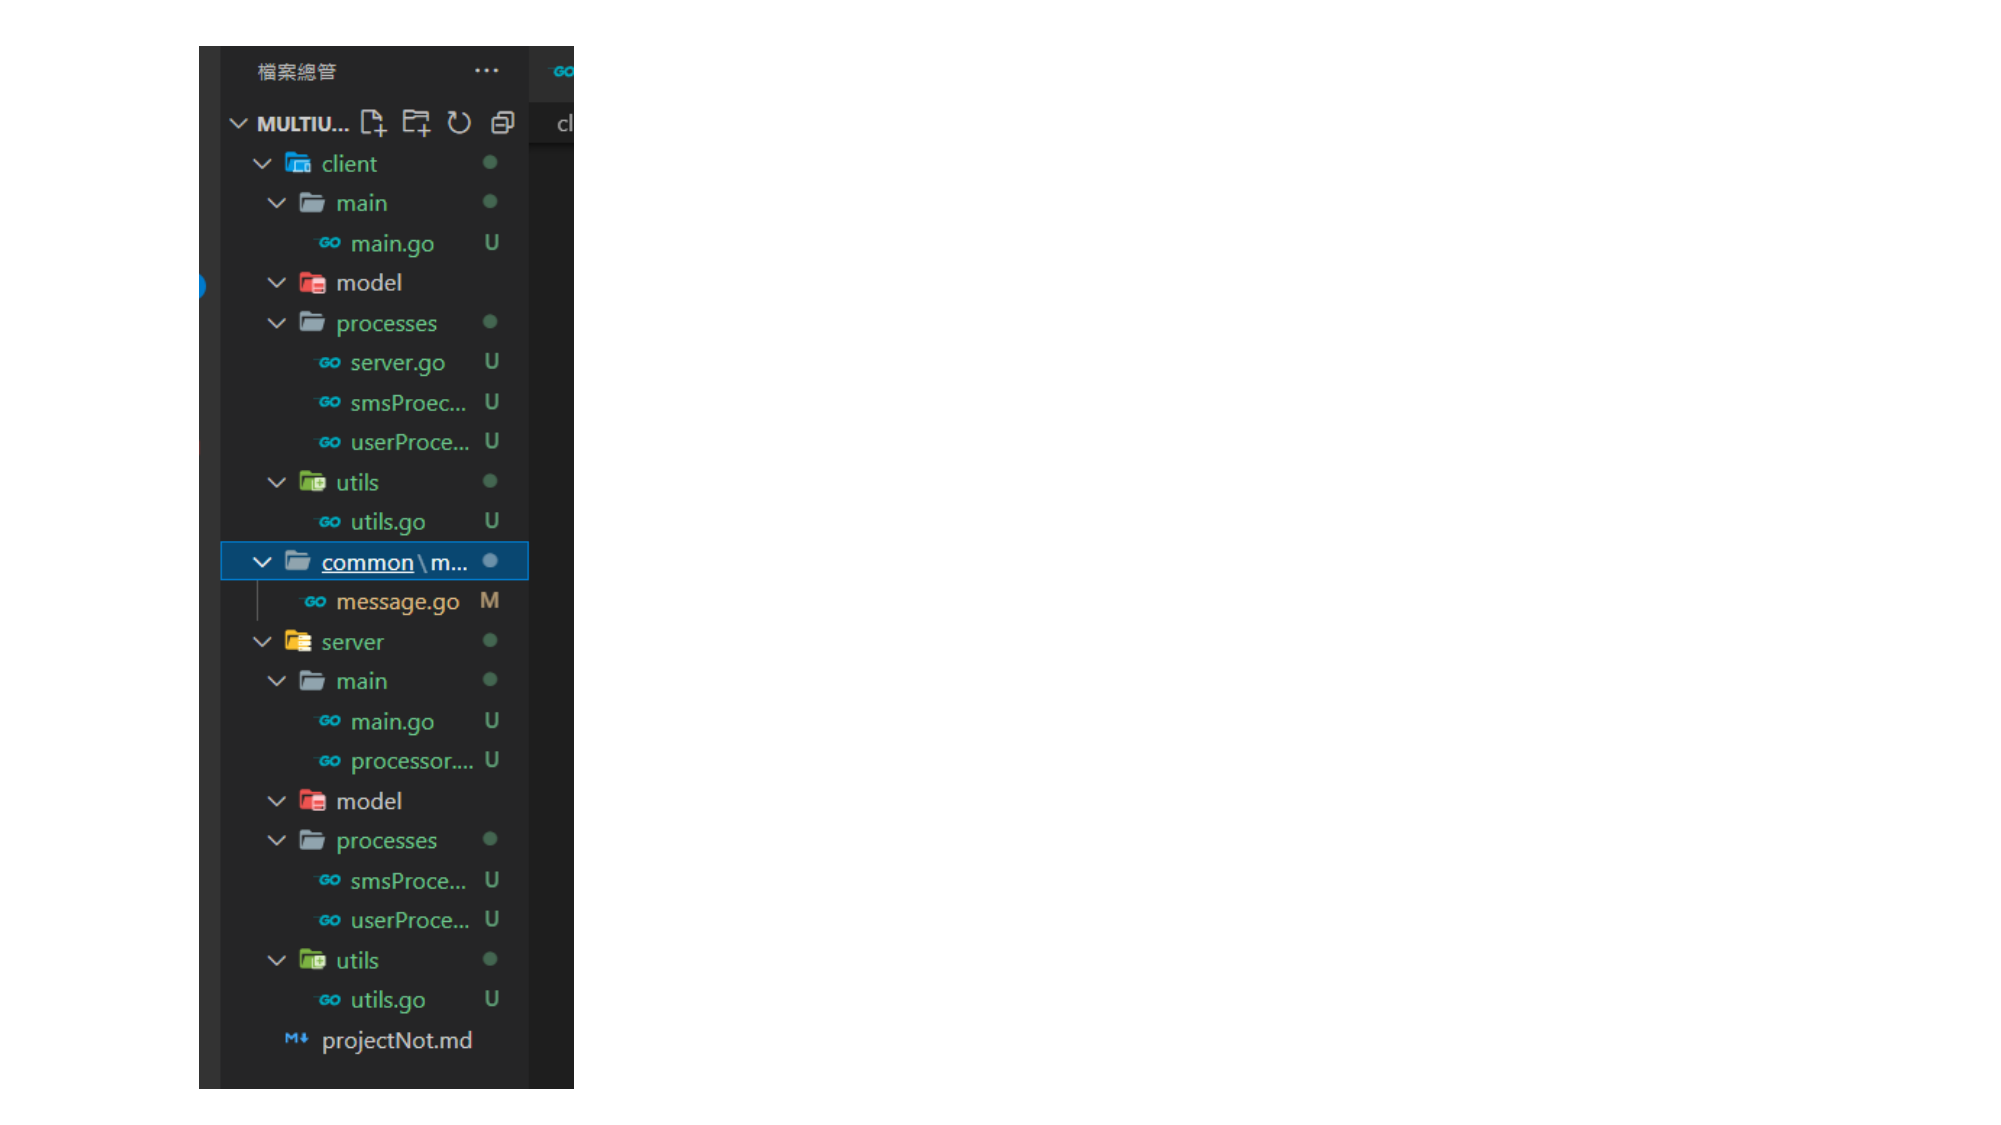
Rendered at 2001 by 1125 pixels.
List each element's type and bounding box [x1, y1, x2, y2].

picture [198, 46, 574, 1089]
